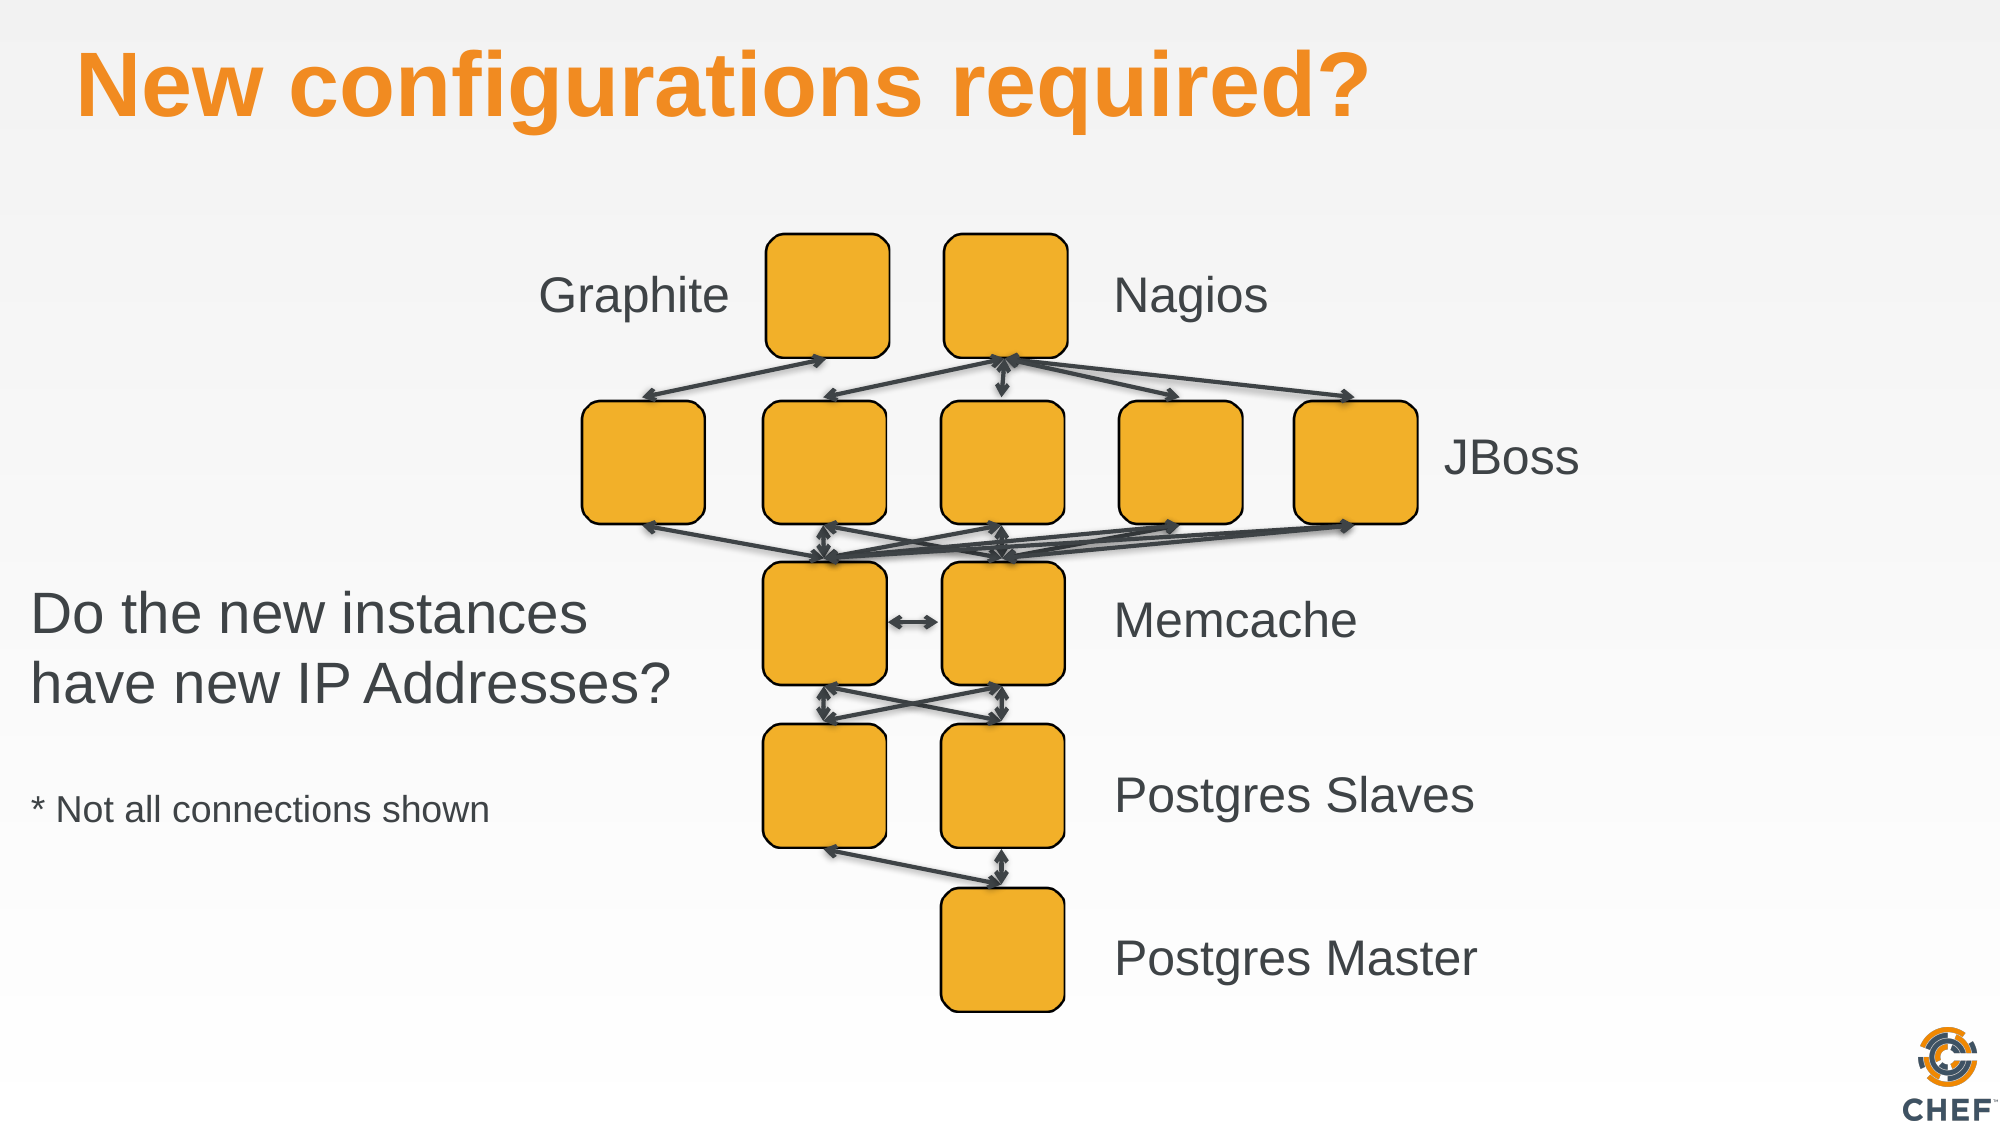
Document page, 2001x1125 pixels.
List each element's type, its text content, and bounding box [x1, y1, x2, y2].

picture [758, 398, 888, 524]
title New configurations required? [75, 37, 1913, 140]
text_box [1181, 358, 1355, 398]
picture [758, 720, 888, 850]
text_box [641, 524, 819, 559]
picture [937, 398, 1066, 524]
picture [937, 720, 1066, 850]
picture [762, 230, 891, 358]
picture [1290, 396, 1419, 526]
picture [759, 559, 889, 687]
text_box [823, 524, 1000, 559]
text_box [1001, 358, 1005, 398]
text_box Nagios [1113, 262, 1269, 323]
picture [1115, 398, 1244, 524]
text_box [1001, 524, 1355, 559]
text_box Postgres Master [1114, 924, 1479, 985]
text_box Do the new instances have new IP Addresses? * Not all connections shown [30, 575, 675, 831]
picture [937, 884, 1066, 1013]
picture [577, 396, 707, 526]
picture [940, 230, 1069, 358]
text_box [823, 685, 1003, 722]
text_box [827, 358, 998, 398]
text_box Postgres Slaves [1114, 762, 1476, 823]
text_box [641, 358, 827, 398]
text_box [1006, 358, 1180, 398]
text_box JBoss [1443, 424, 1594, 486]
text_box Graphite [538, 262, 731, 323]
picture [1903, 1027, 1998, 1121]
picture [937, 559, 1067, 687]
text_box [823, 848, 1001, 885]
text_box Memcache [1113, 587, 1359, 648]
